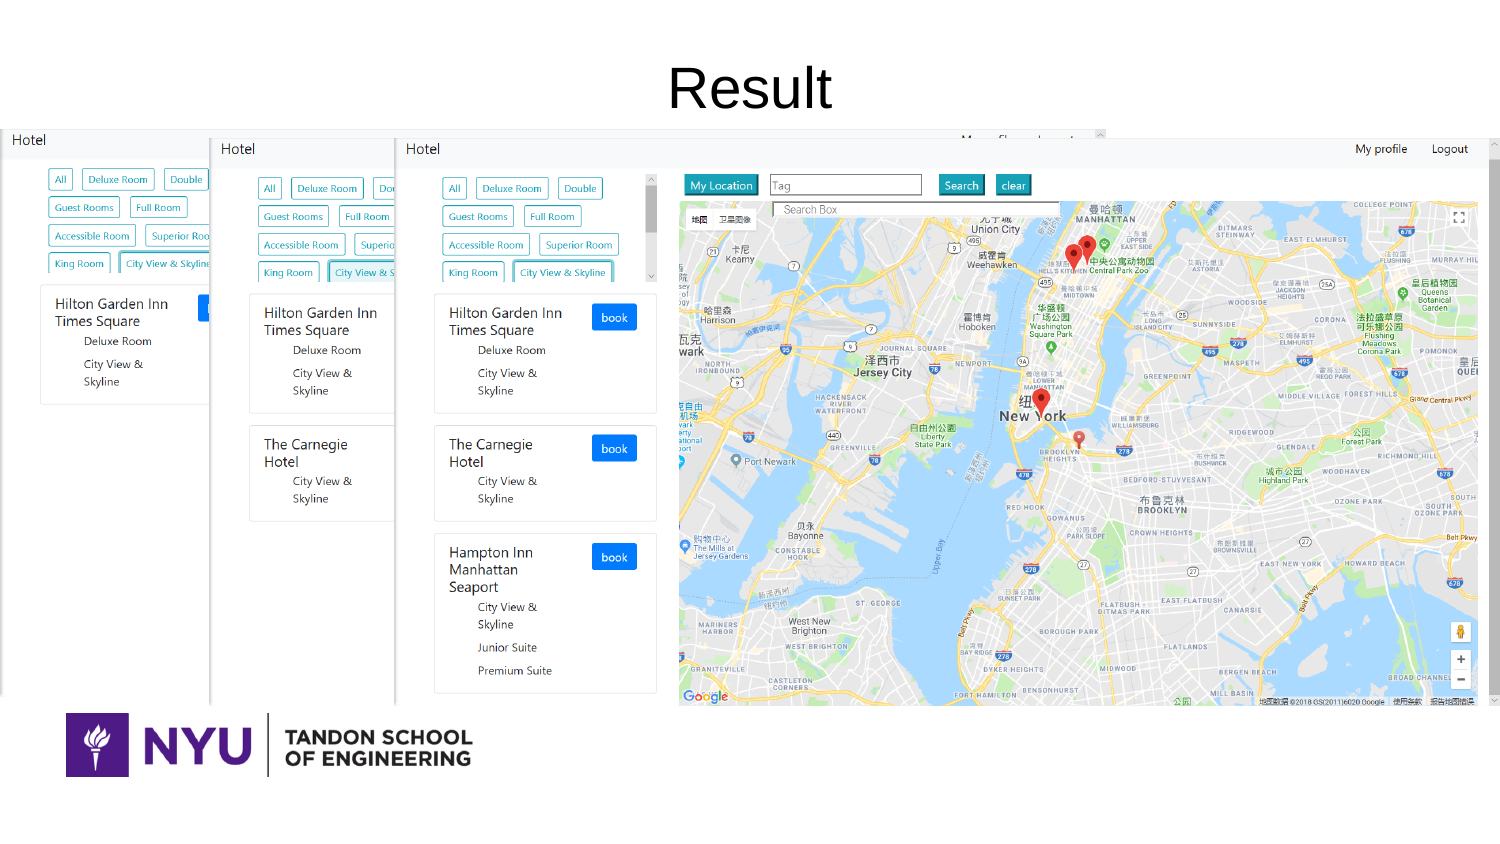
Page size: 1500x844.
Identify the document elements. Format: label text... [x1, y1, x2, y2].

title Result [51, 35, 1449, 130]
picture [0, 129, 1500, 811]
